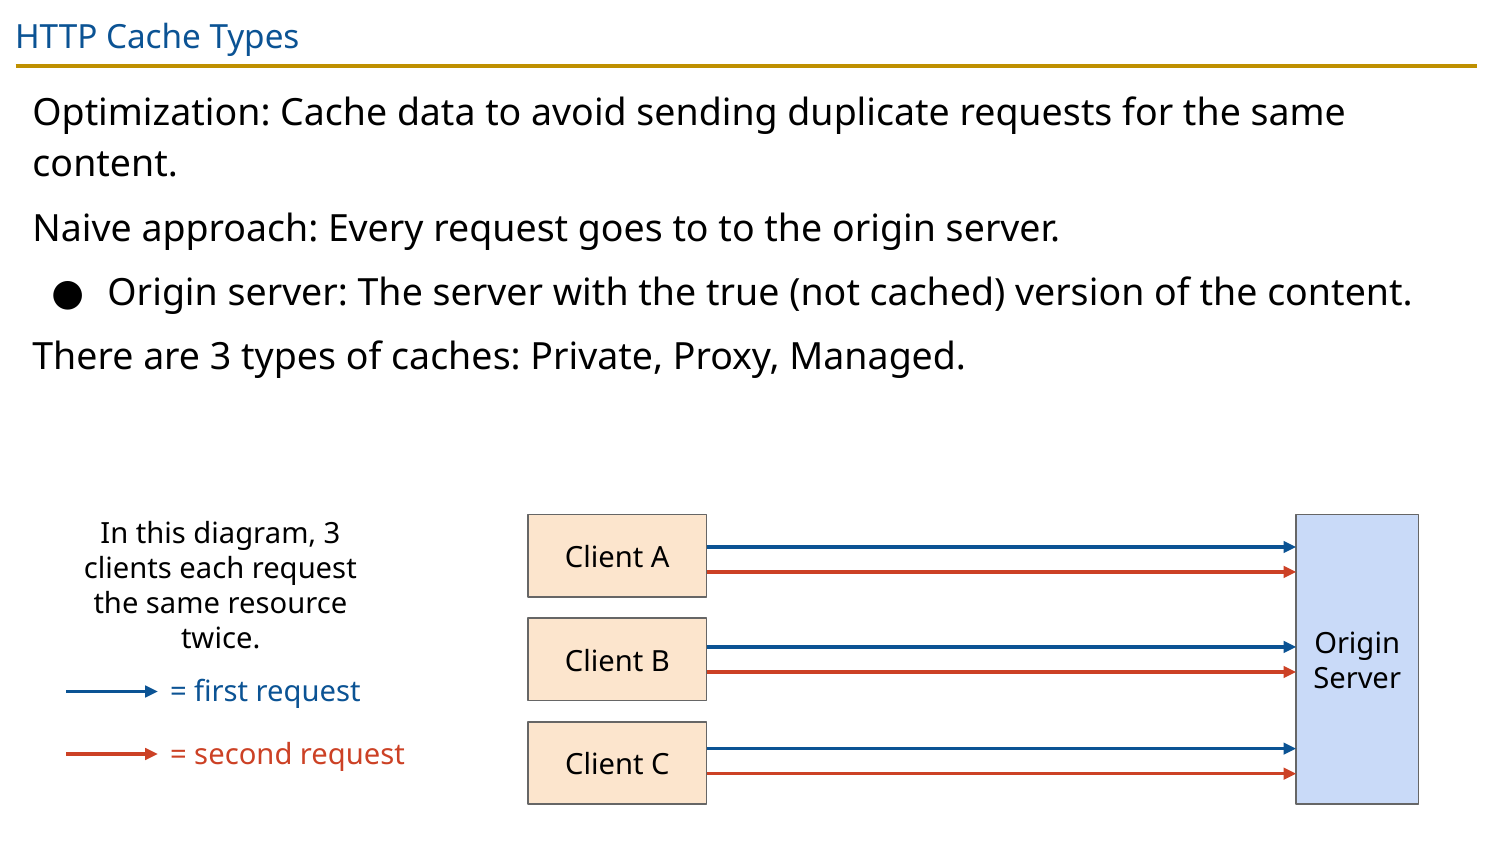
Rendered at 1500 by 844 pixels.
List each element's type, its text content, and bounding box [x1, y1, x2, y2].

text_box = first request [170, 671, 363, 707]
text_box Client B [528, 618, 707, 701]
text_box In this diagram, 3 clients each request the same resource twice. [66, 514, 375, 655]
text_box Client A [528, 514, 707, 598]
text_box Client C [528, 721, 707, 805]
list Optimization: Cache data to avoid sending duplicate requests for the same content. Naive approach: Every request goes to to the origin server. Origin server: The server with the true (not cached) version of the content. There are 3 types of caches: Private, Proxy, Managed. [17, 65, 1480, 356]
text_box Origin Server [1295, 514, 1419, 805]
title HTTP Cache Types [0, 0, 1500, 65]
text_box = second request [170, 735, 409, 771]
